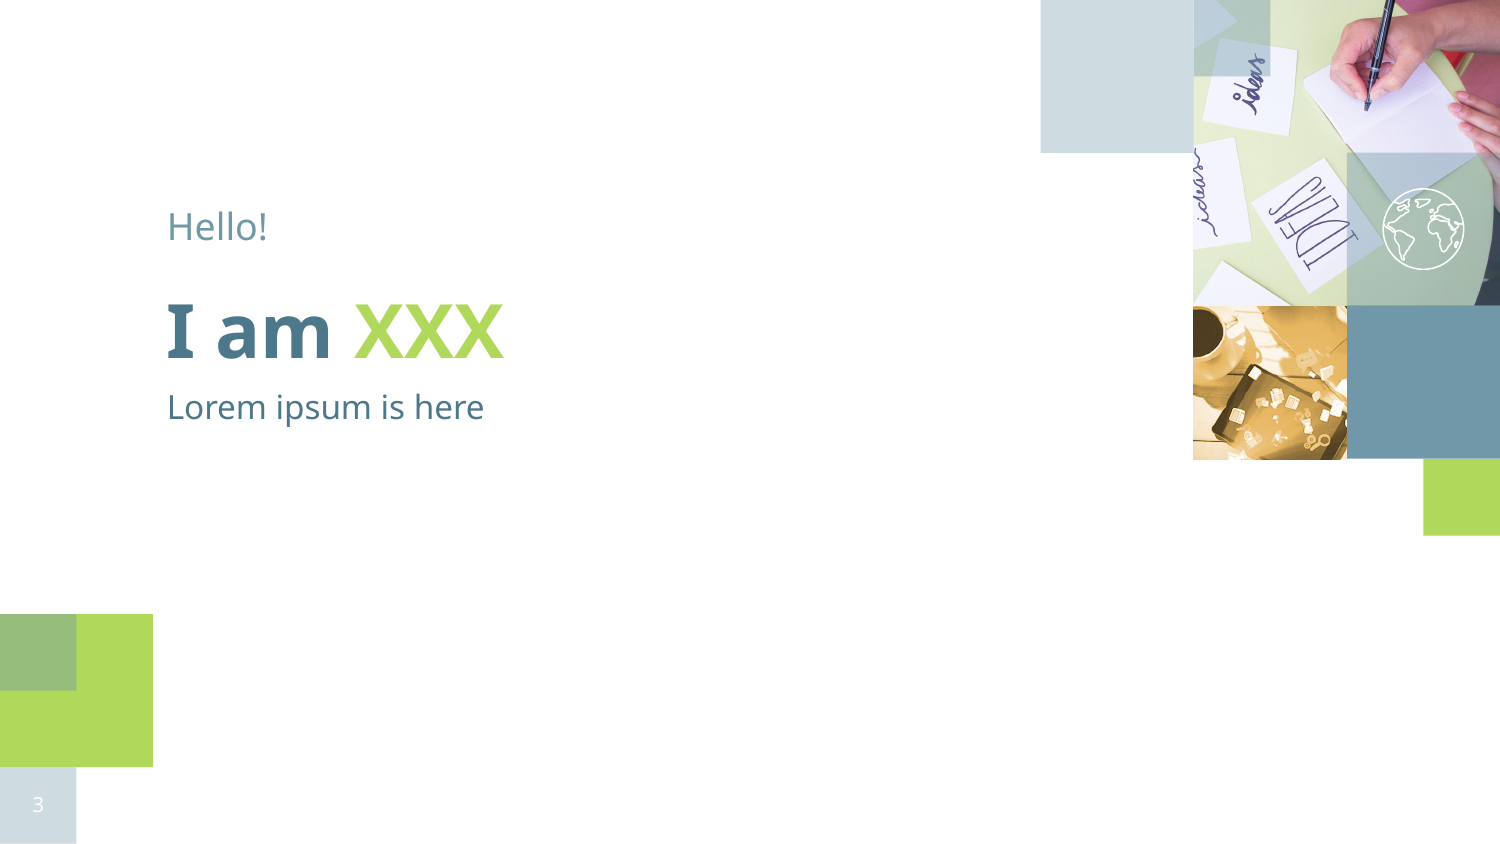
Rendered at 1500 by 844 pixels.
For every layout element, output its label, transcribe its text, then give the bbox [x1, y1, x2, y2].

picture [1193, 0, 1500, 460]
subtitle I am XXX Lorem ipsum is here [151, 268, 1042, 530]
title Hello! [151, 72, 1042, 263]
slide_number ‹#› [0, 767, 77, 844]
